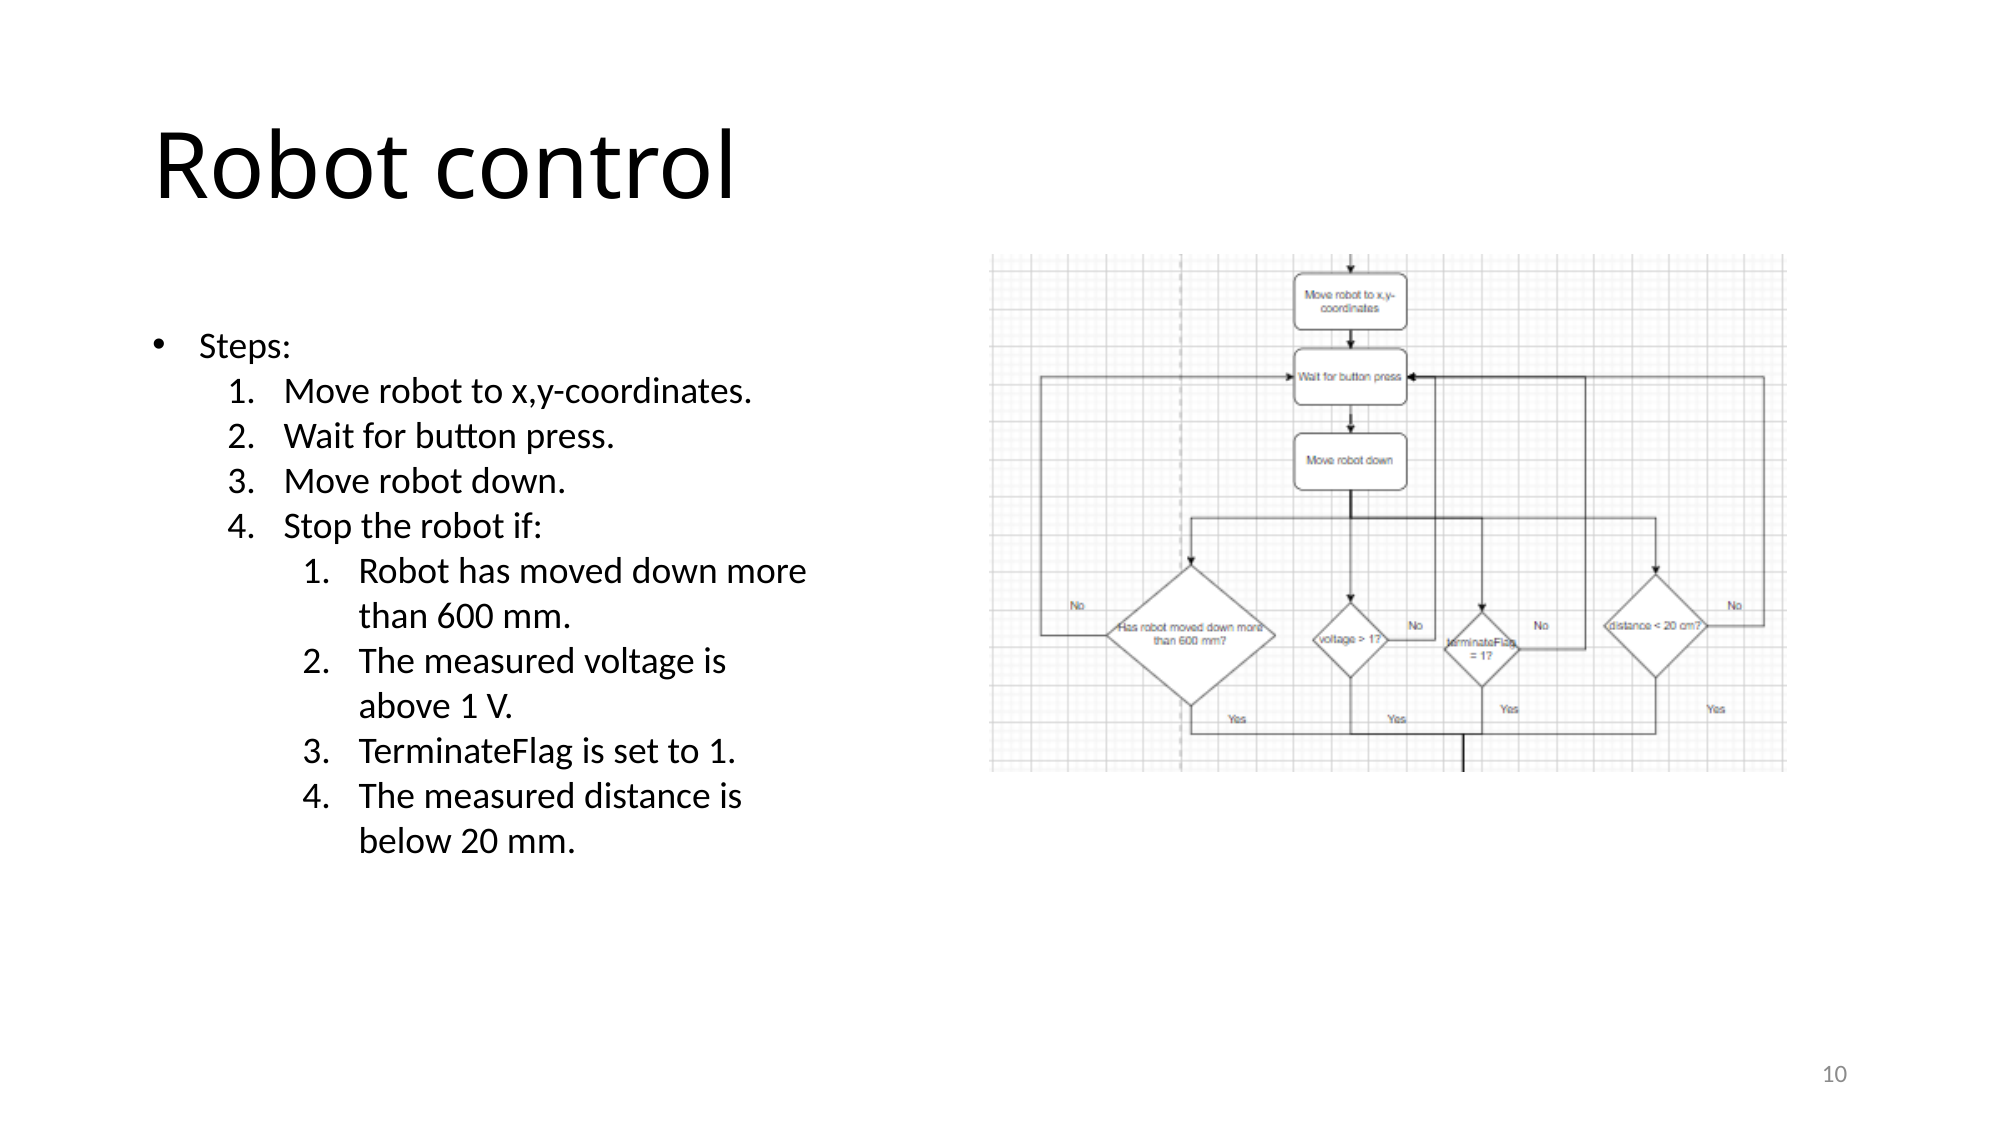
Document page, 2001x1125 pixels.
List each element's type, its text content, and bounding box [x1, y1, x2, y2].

title Robot control [137, 59, 1863, 278]
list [989, 254, 1787, 772]
text_box Steps: Move robot to x,y-coordinates. Wait for button press. Move robot down. Stop the robot if: Robot has moved down more than 600 mm. The measured voltage is above 1 V. TerminateFlag is set to 1. The measured distance is below 20 mm. [137, 313, 830, 869]
slide_number 10 [1412, 1042, 1863, 1103]
